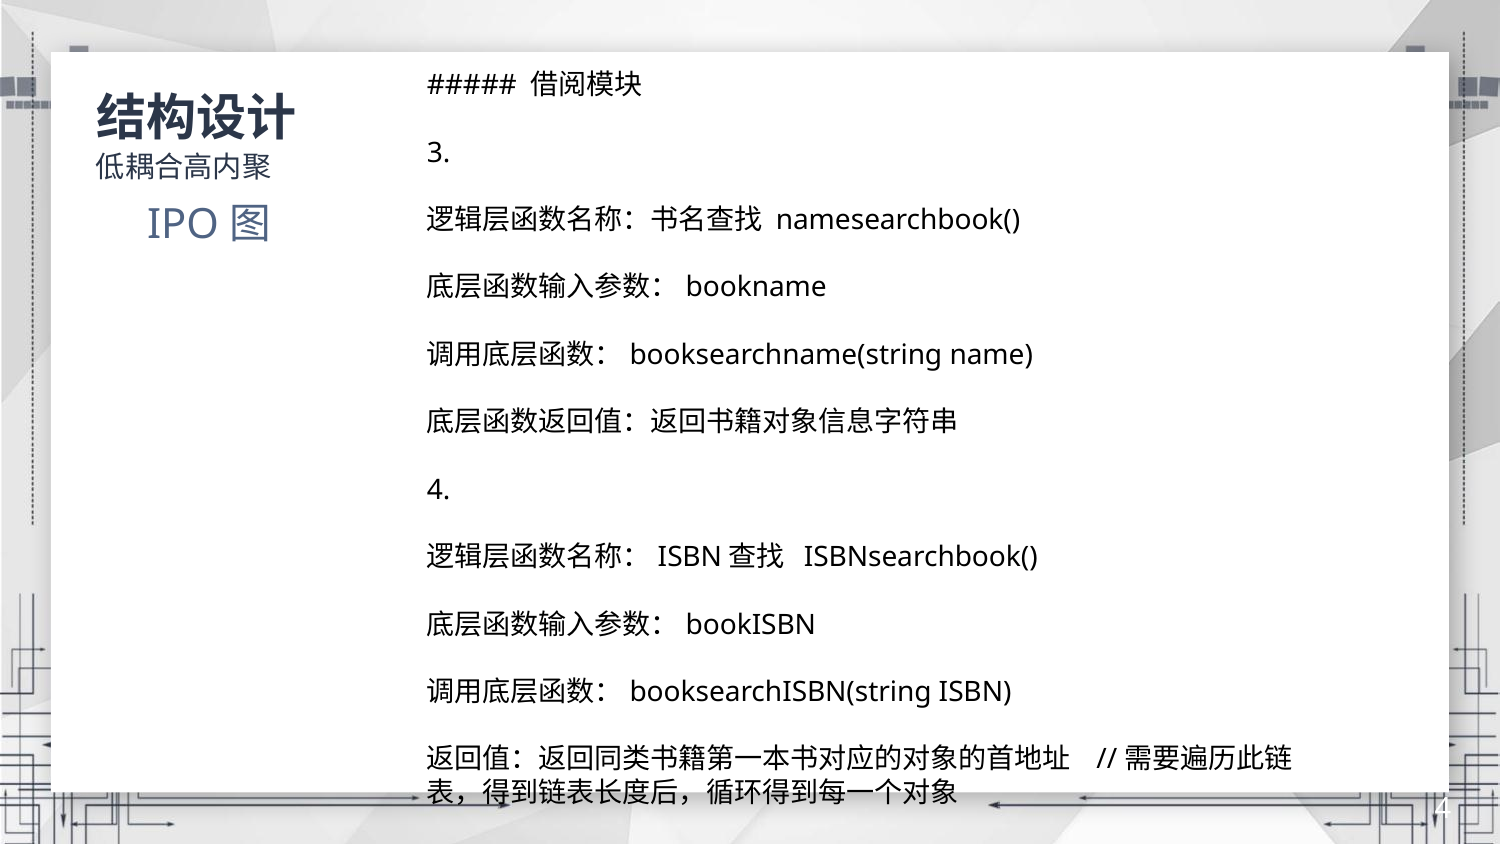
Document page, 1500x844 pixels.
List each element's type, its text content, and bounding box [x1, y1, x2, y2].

text_box 4 [1391, 781, 1500, 832]
text_box ##### 借阅模块 3. 逻辑层函数名称：书名查找 namesearchbook() 底层函数输入参数：bookname 调用底层函数：booksearchname(string name) 底层函数返回值：返回书籍对象信息字符串 4. 逻辑层函数名称：ISBN查找 ISBNsearchbook() 底层函数输入参数：bookISBN 调用底层函数：booksearchISBN(string ISBN) 返回值：返回同类书籍第一本书对应的对象的首地址 //需要遍历此链表，得到链表长度后，循环得到每一个对象 [412, 59, 1319, 844]
picture [1319, 793, 1500, 844]
picture [0, 0, 1500, 844]
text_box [95, 88, 413, 190]
text_box IPO图 [132, 190, 286, 255]
